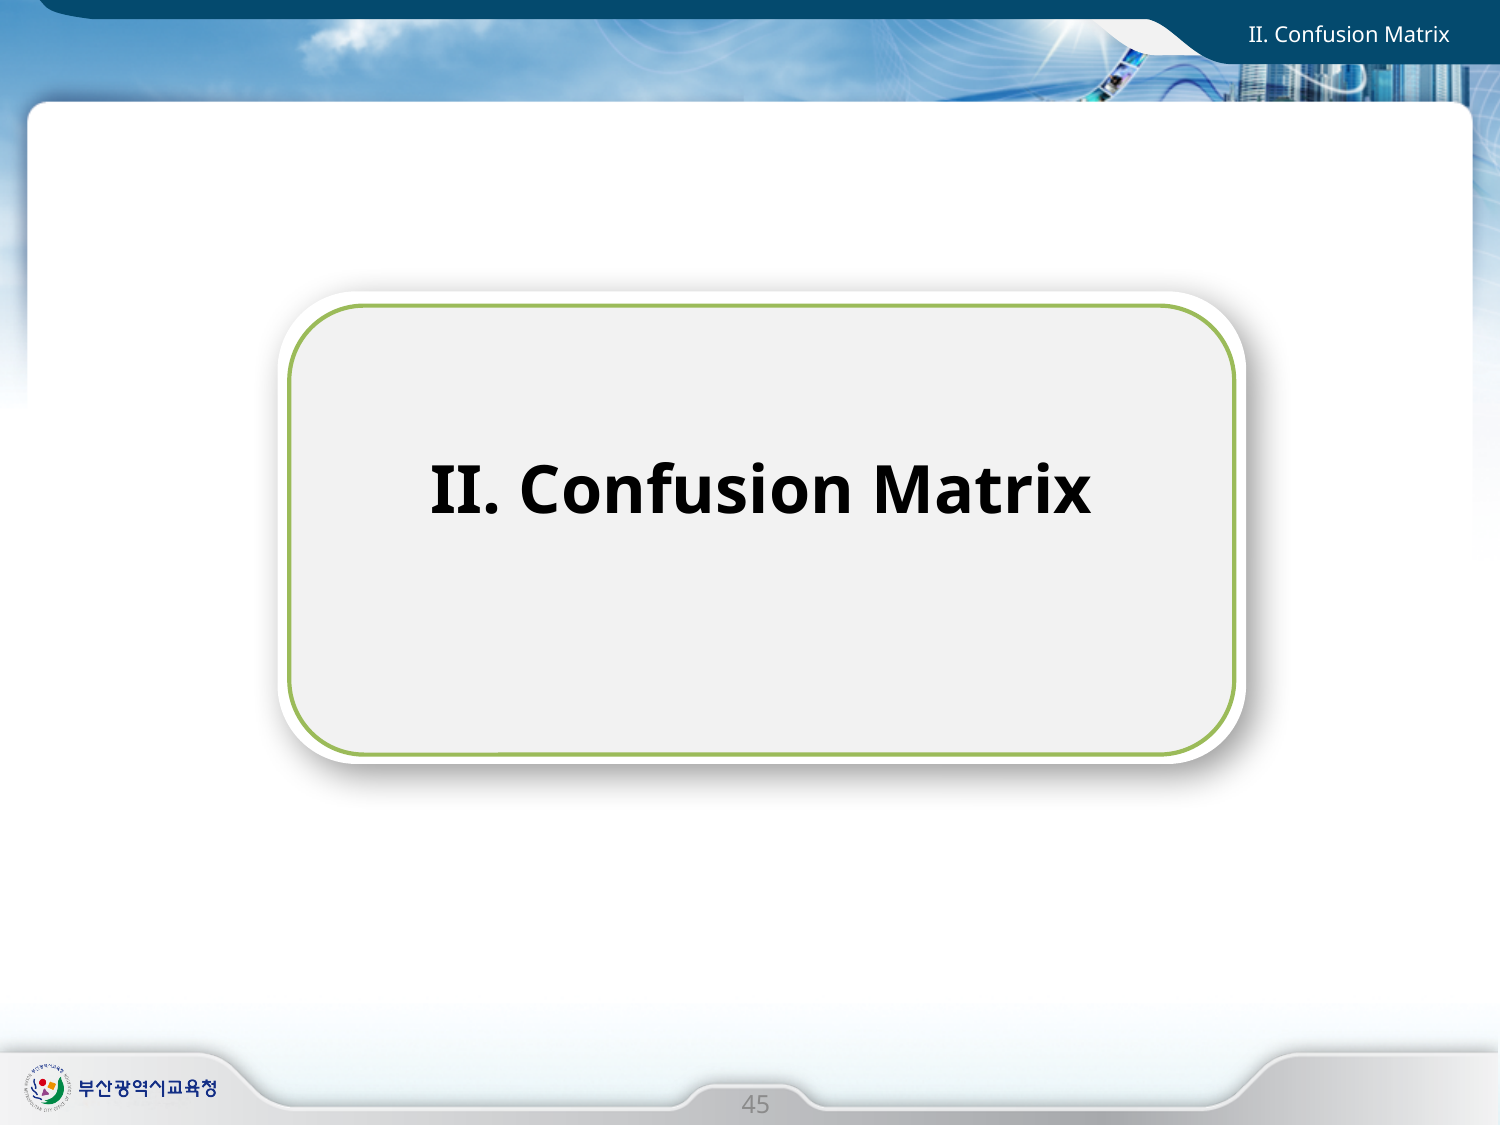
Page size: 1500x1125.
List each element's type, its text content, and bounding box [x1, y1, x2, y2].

text_box [275, 289, 1249, 767]
picture [0, 0, 1500, 1125]
slide_number 45 [702, 1075, 809, 1125]
text_box II. Confusion Matrix [289, 439, 1235, 534]
text_box II. Confusion Matrix [1198, 12, 1500, 54]
text_box [287, 303, 1237, 757]
